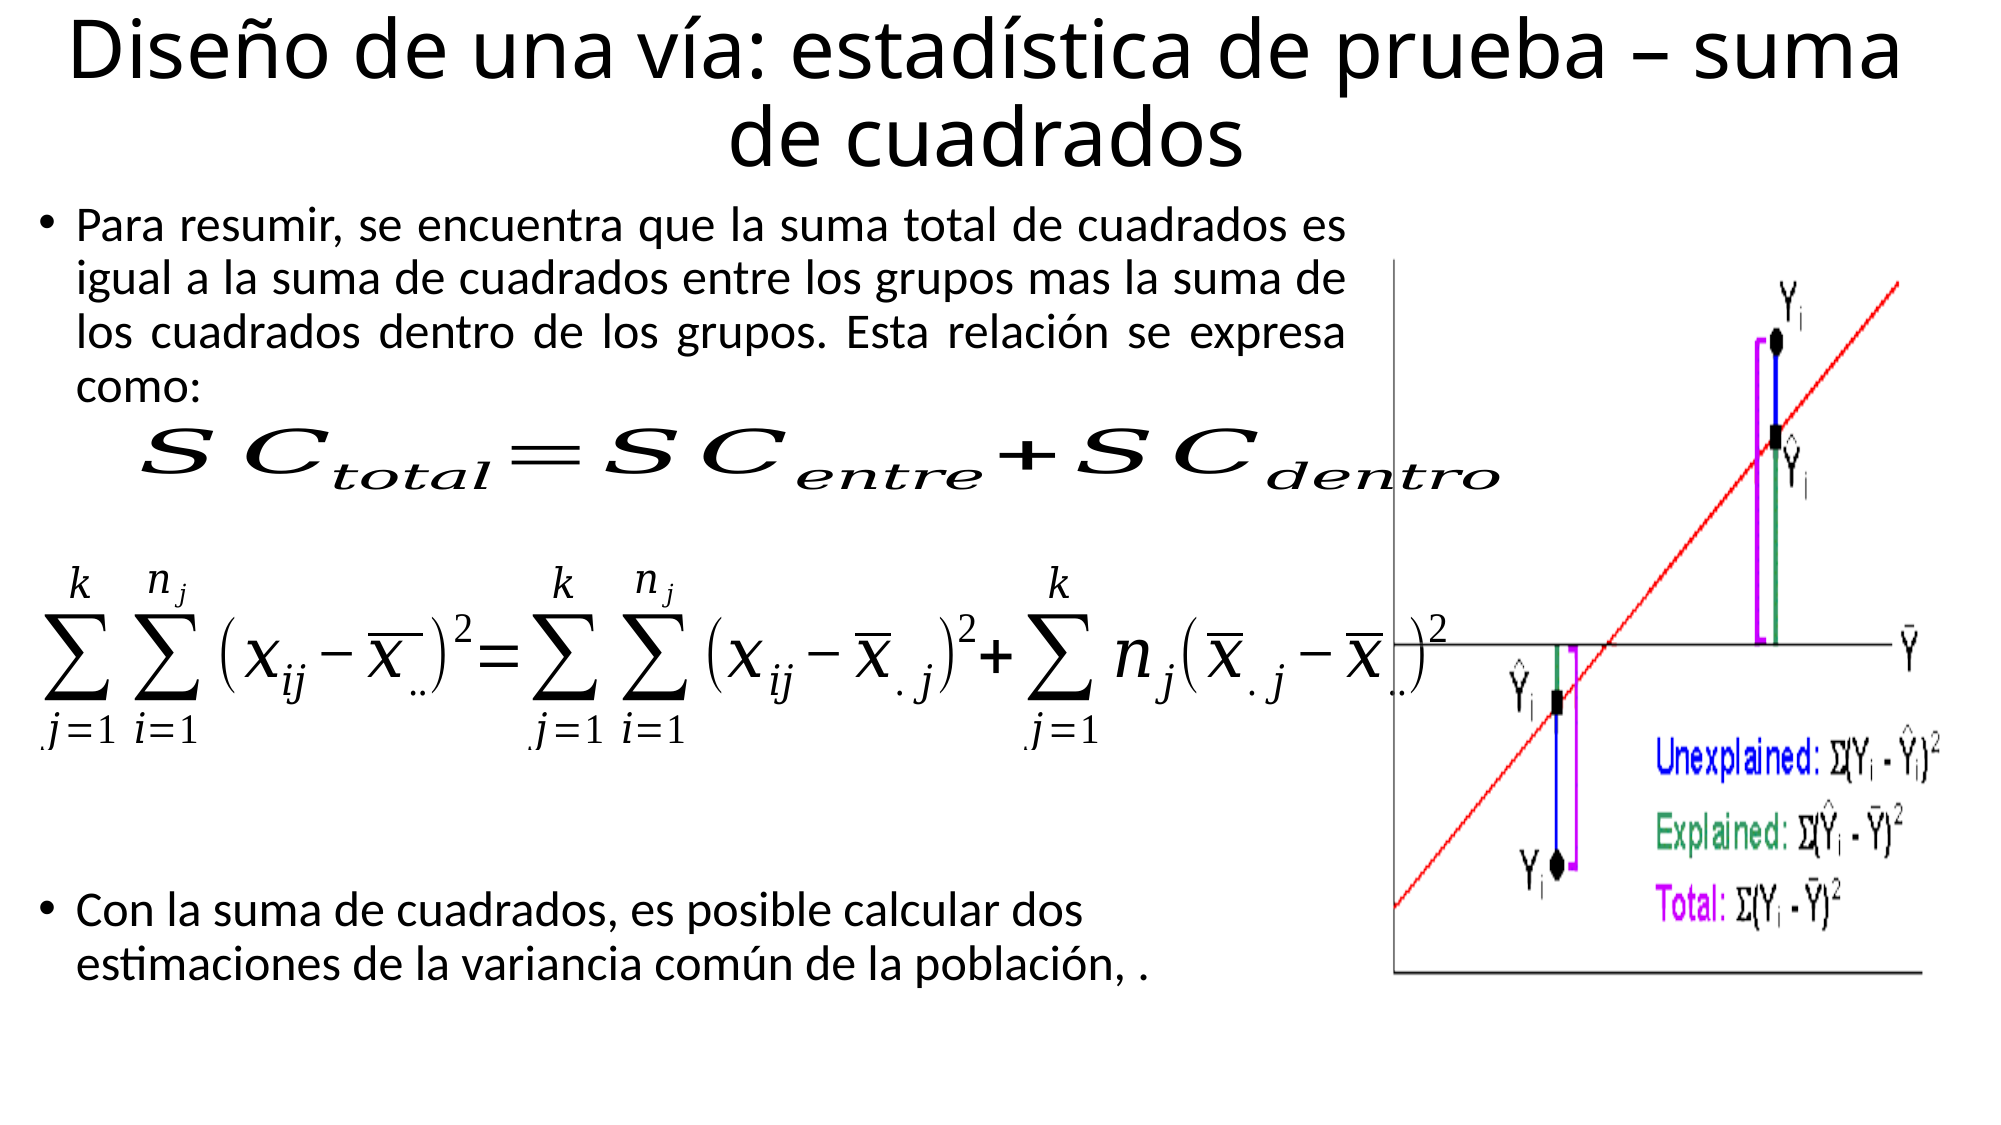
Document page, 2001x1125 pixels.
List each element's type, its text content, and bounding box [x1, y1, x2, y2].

picture [1380, 210, 1950, 994]
title Diseño de una vía: estadística de prueba – suma de cuadrados [18, 0, 1957, 193]
